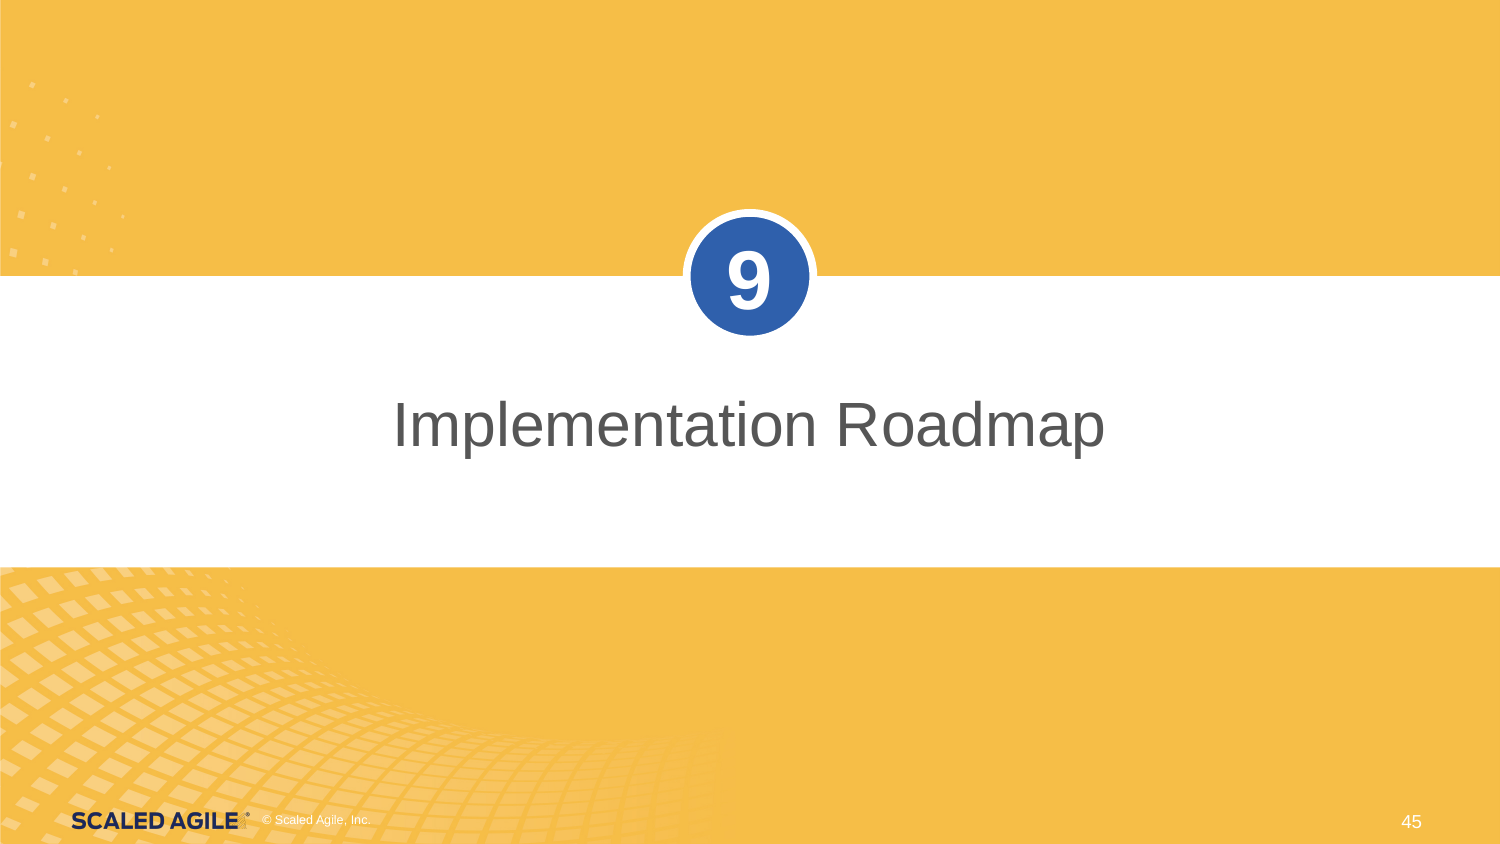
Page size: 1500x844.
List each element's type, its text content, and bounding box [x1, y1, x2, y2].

picture [0, 568, 1500, 844]
text_box 9 [686, 212, 814, 340]
picture [0, 0, 1500, 275]
title Implementation Roadmap [0, 275, 1500, 568]
